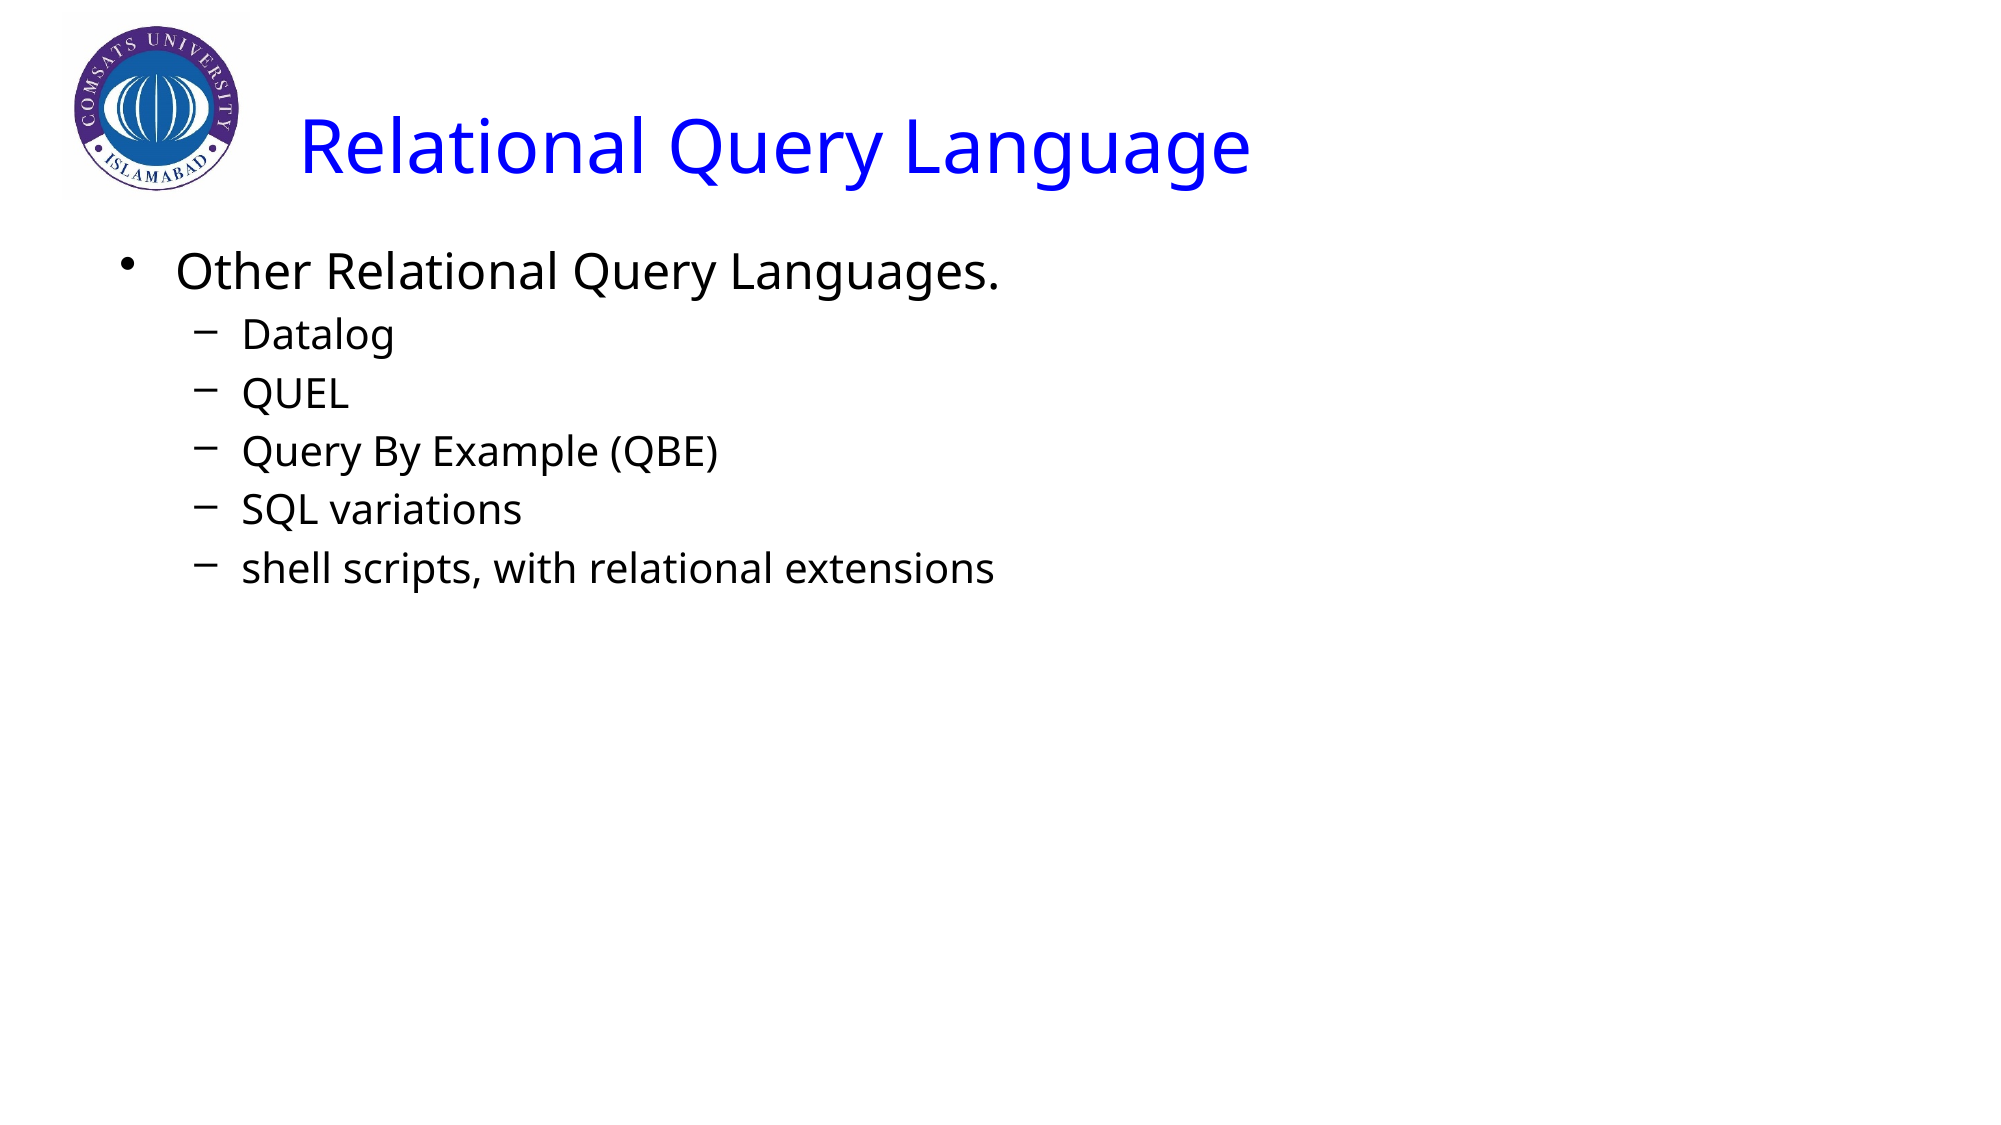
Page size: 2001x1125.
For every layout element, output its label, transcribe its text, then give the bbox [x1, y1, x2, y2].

title Relational Query Language [283, 50, 1850, 232]
picture [62, 12, 250, 200]
list Other Relational Query Languages. Datalog QUEL Query By Example (QBE) SQL variations shell scripts, with relational extensions [104, 232, 1970, 1072]
